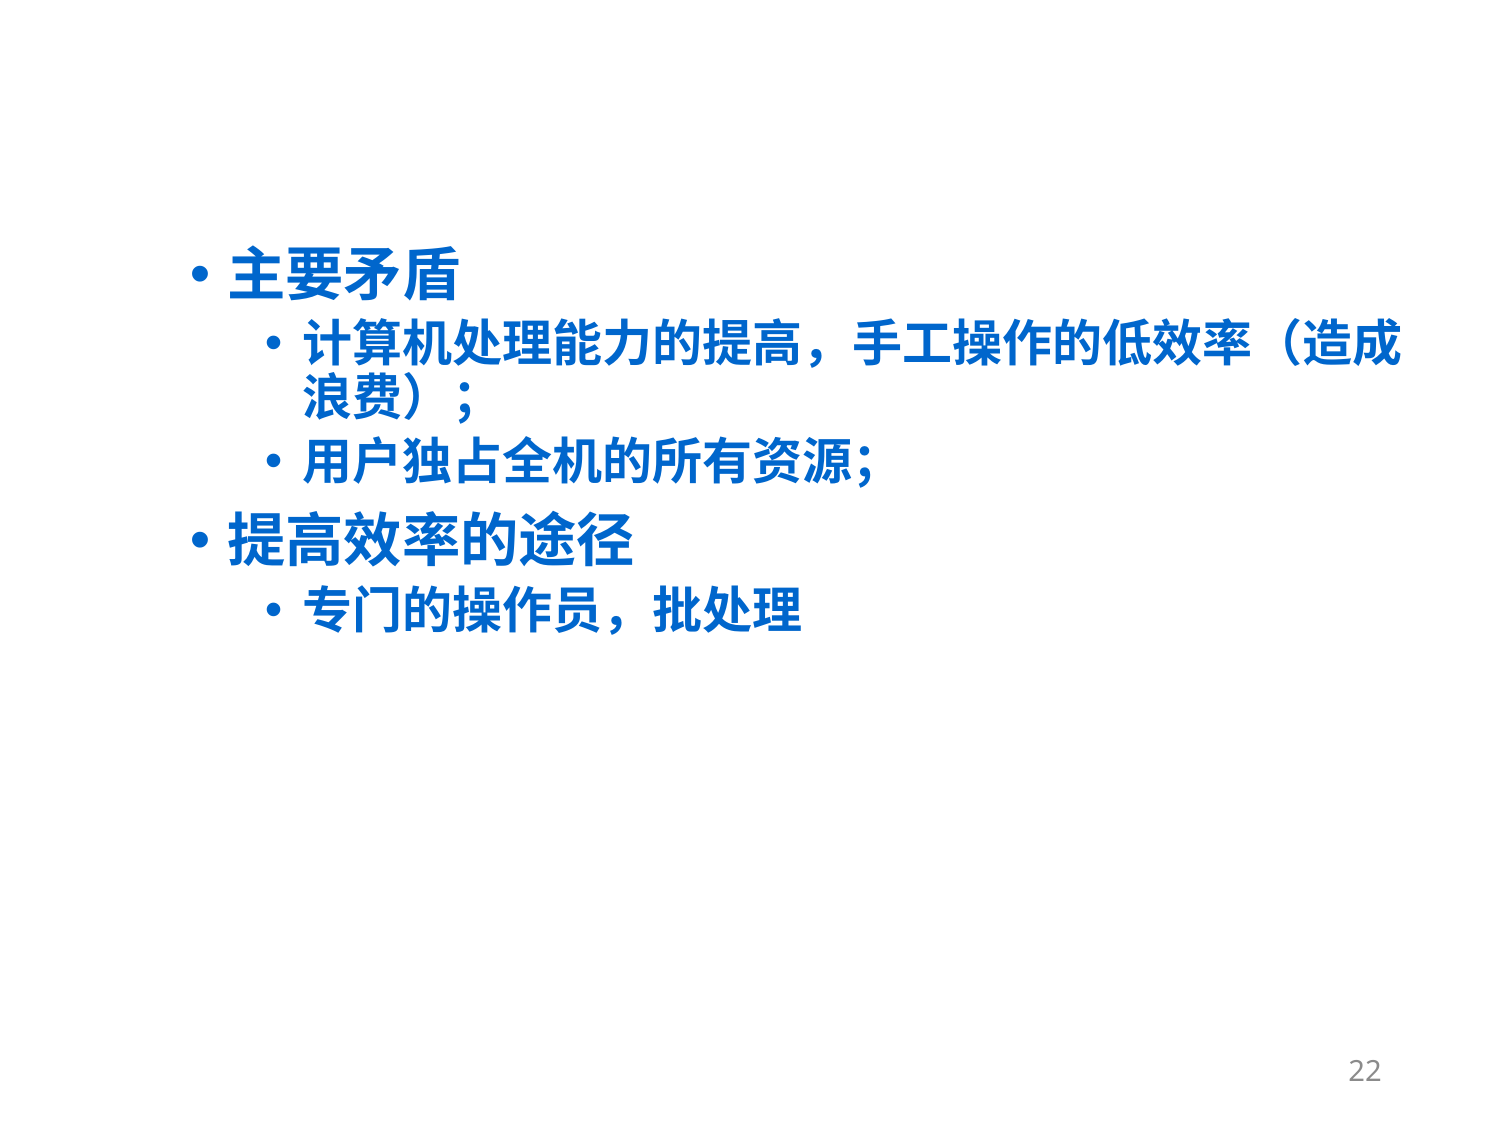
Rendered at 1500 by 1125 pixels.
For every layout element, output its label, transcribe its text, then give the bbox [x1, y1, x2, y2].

slide_number 22 [1059, 1042, 1397, 1103]
list 主要矛盾 计算机处理能力的提高，手工操作的低效率（造成浪费）； 用户独占全机的所有资源； 提高效率的途径 专门的操作员，批处理 [174, 237, 1450, 800]
